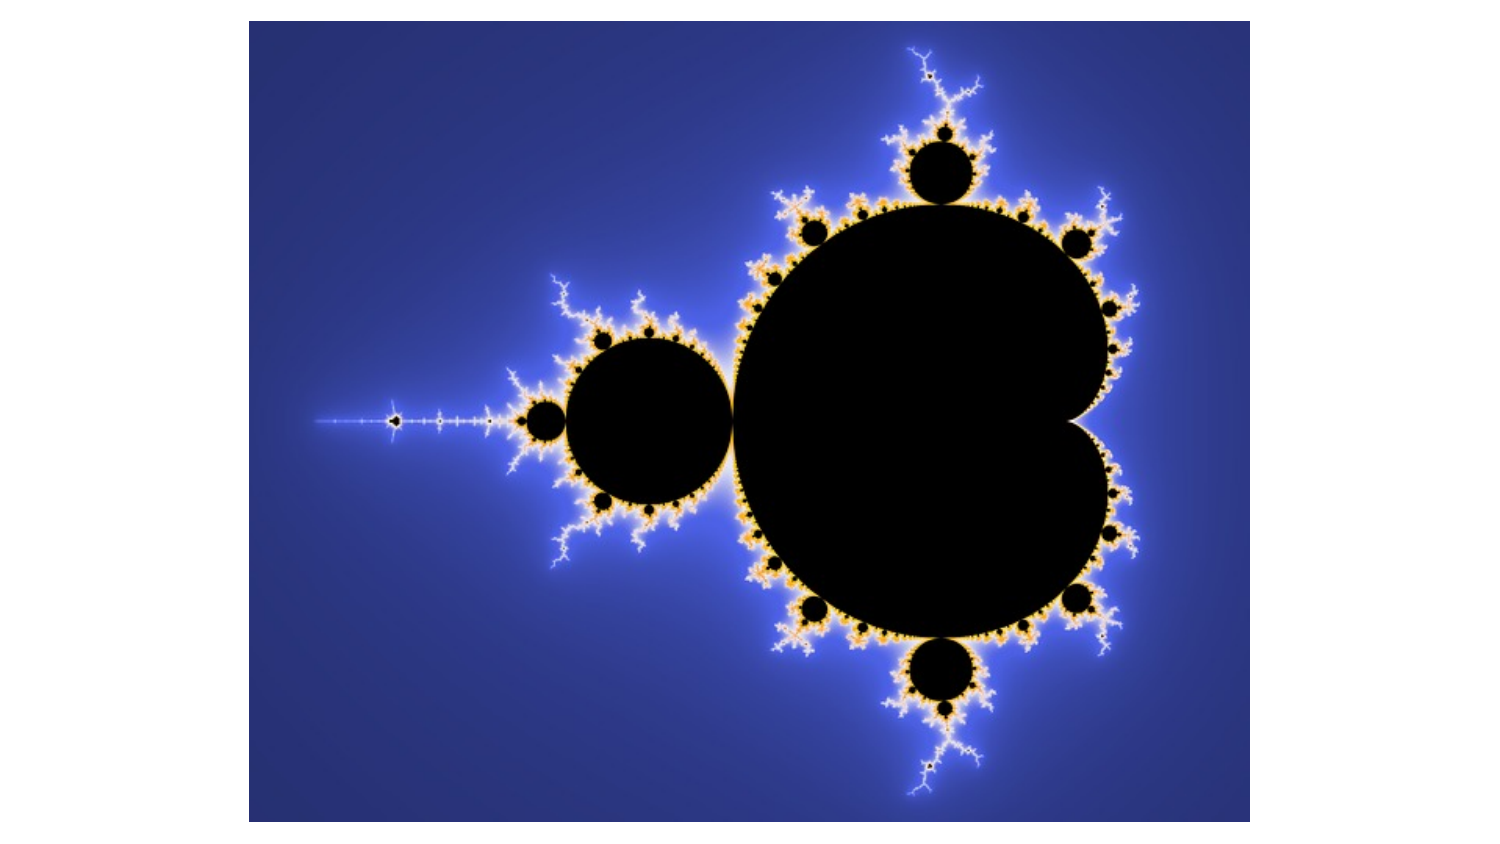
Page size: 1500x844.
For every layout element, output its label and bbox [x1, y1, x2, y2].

picture [249, 21, 1251, 823]
